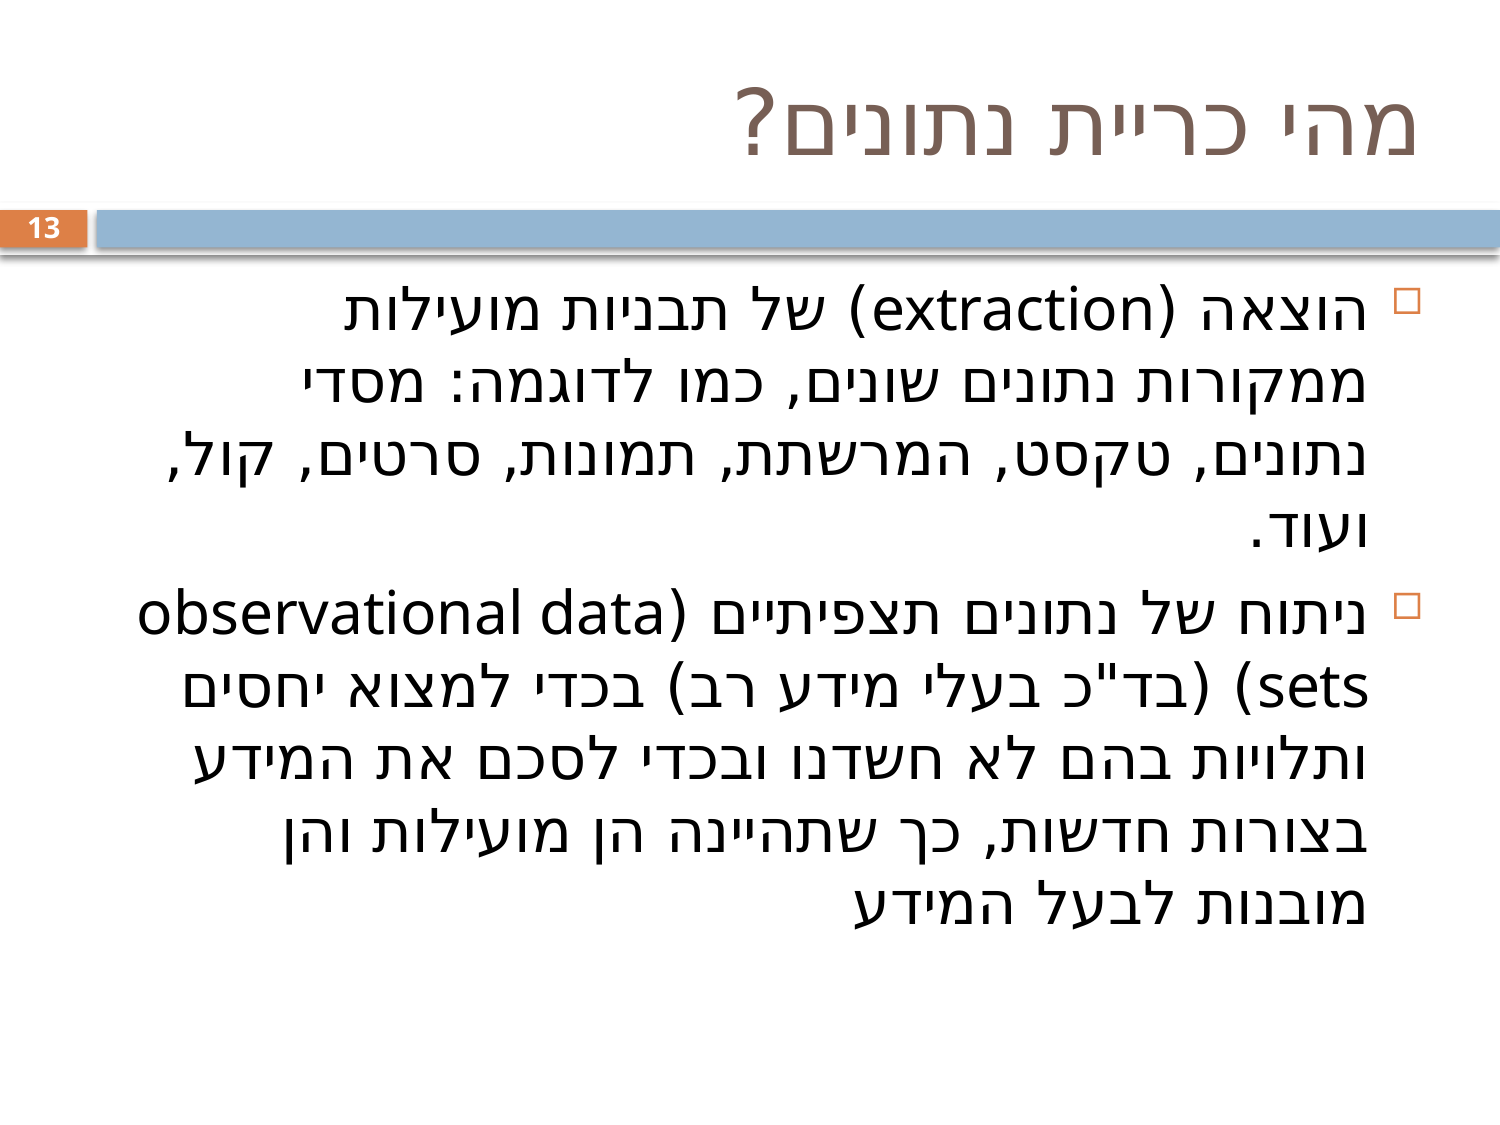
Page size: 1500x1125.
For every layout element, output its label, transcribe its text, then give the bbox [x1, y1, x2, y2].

title מהי כריית נתונים? [100, 37, 1438, 200]
list הוצאה (extraction) של תבניות מועילות ממקורות נתונים שונים, כמו לדוגמה: מסדי נתונים, טקסט, המרשתת, תמונות, סרטים, קול, ועוד. ניתוח של נתונים תצפיתיים (observational data sets) (בד"כ בעלי מידע רב) בכדי למצוא יחסים ותלויות בהם לא חשדנו ובכדי לסכם את המידע בצורות חדשות, כך שתהיינה הן מועילות והן מובנות לבעל המידע [100, 262, 1438, 1000]
slide_number 13 [0, 208, 88, 249]
